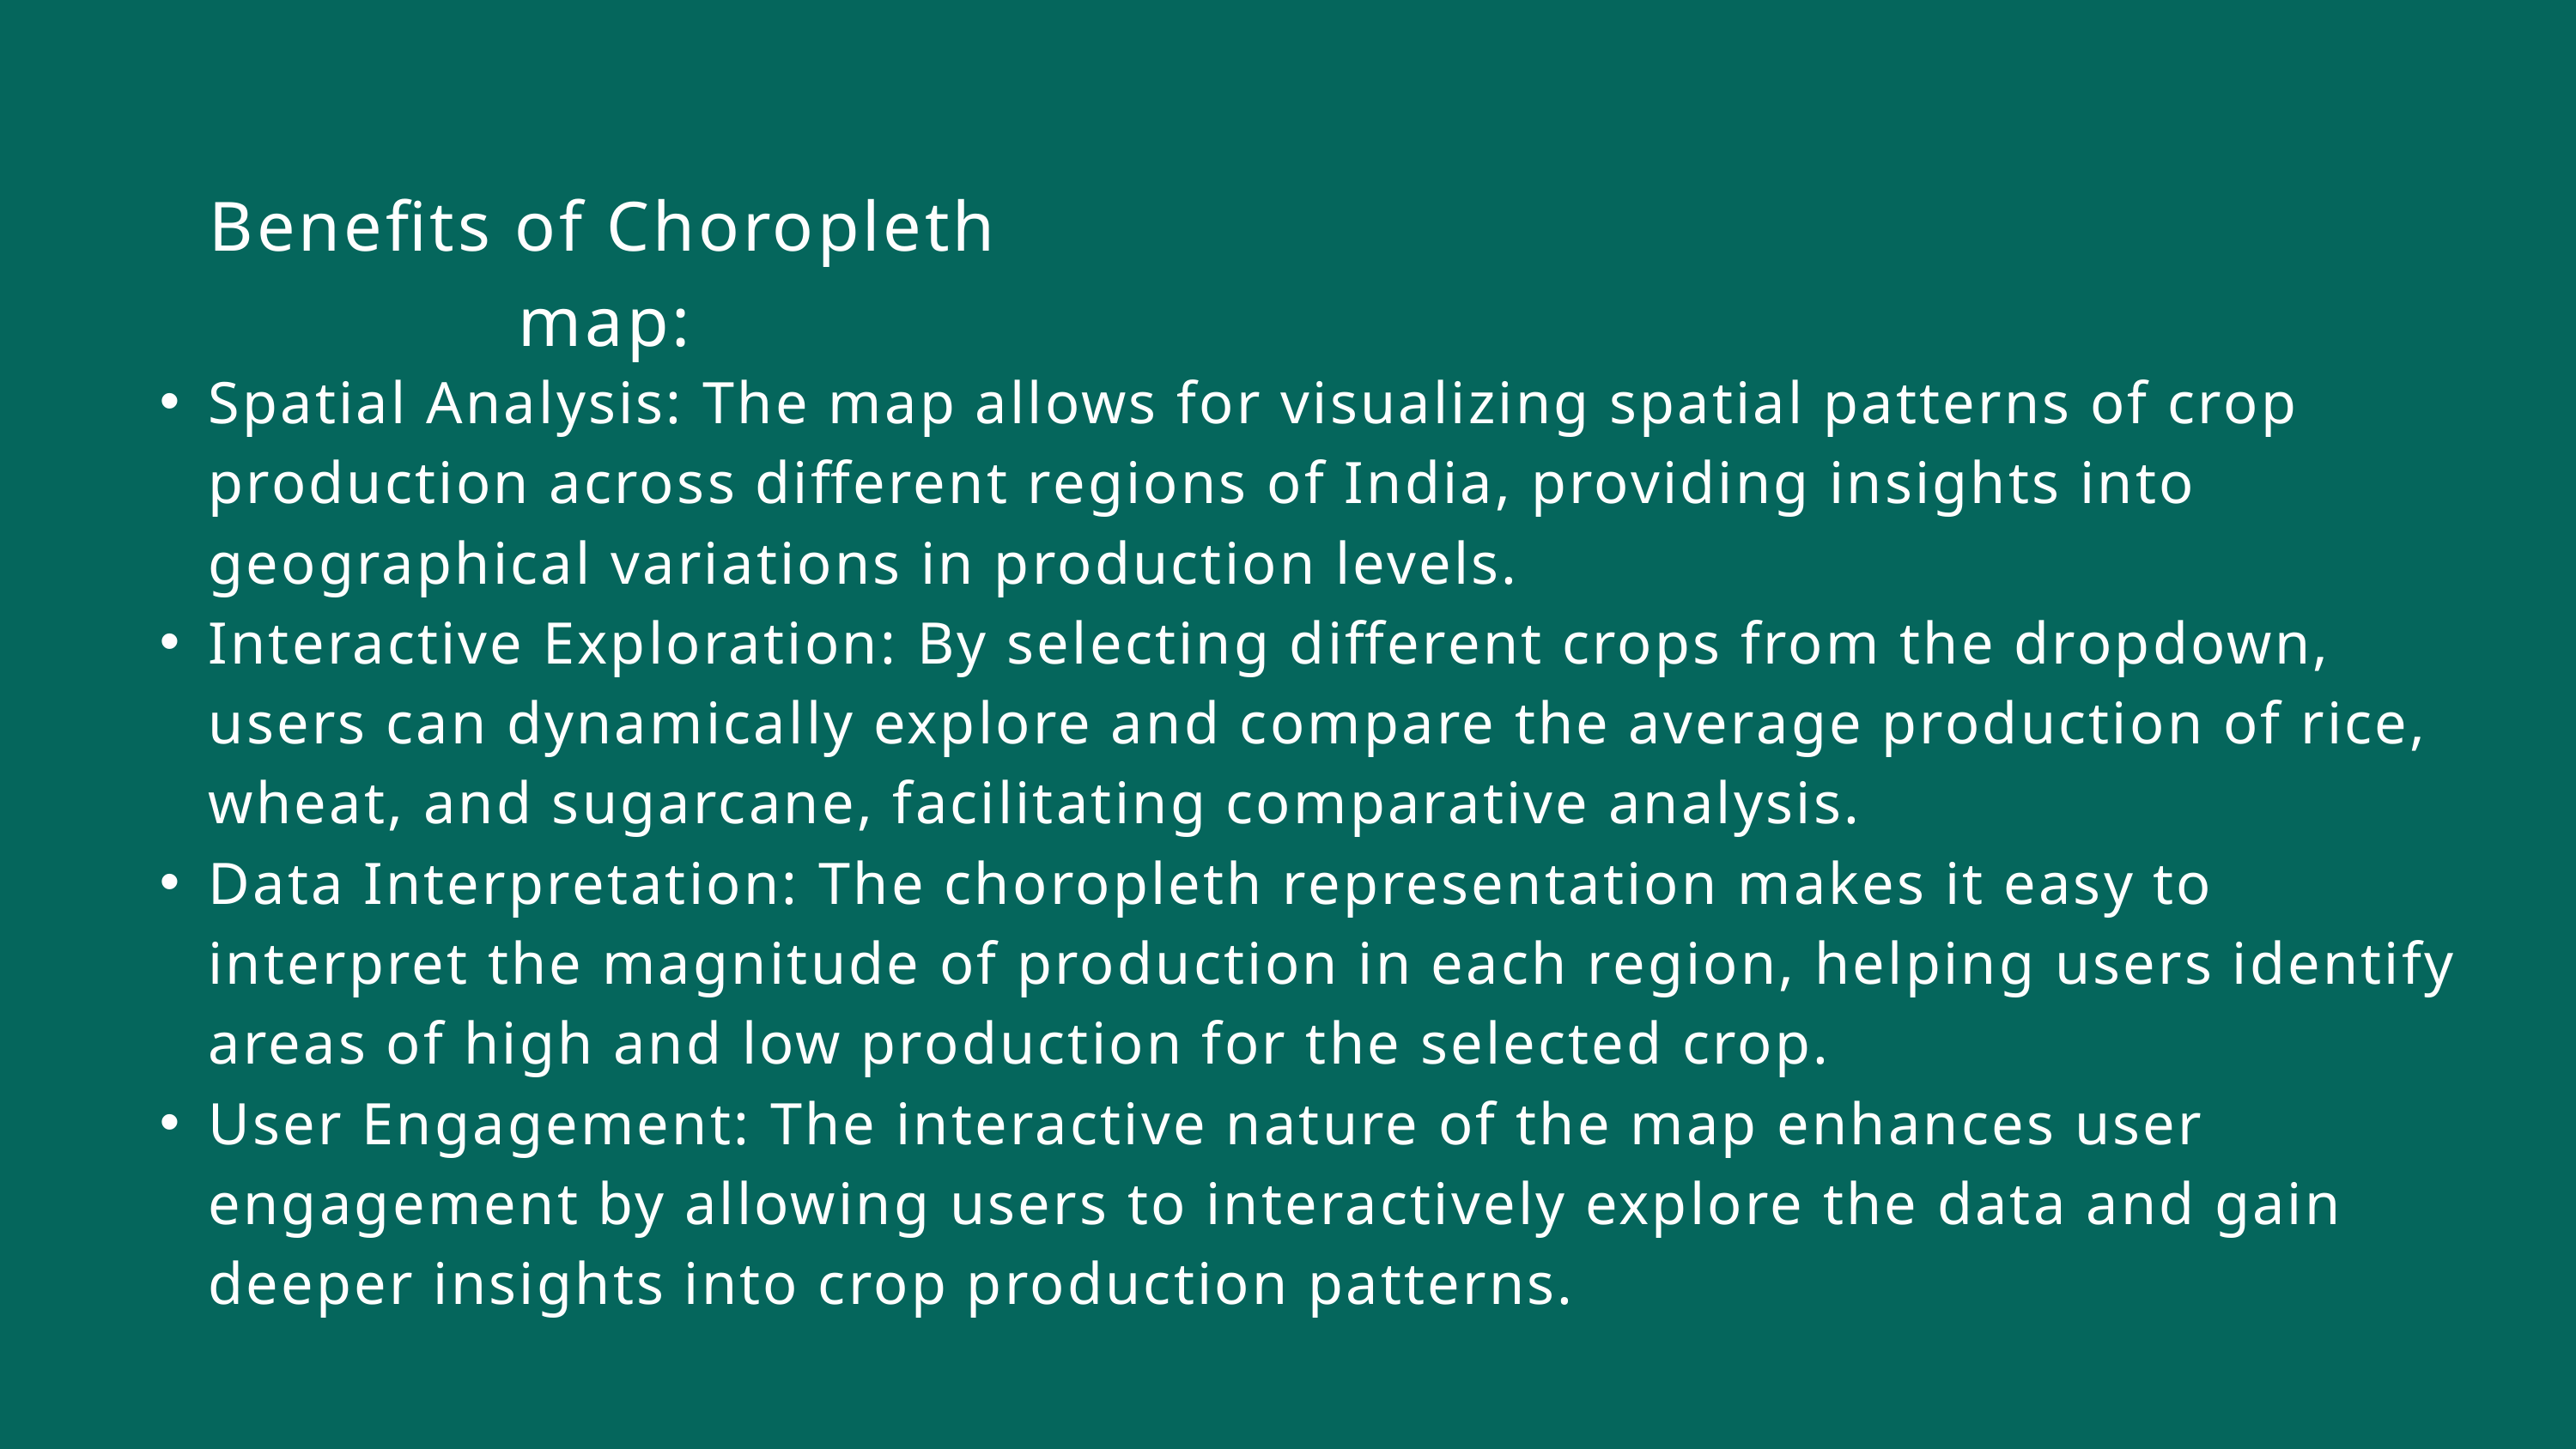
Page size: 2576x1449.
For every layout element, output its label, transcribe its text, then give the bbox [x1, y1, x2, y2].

text_box Benefits of Choropleth map: [144, 169, 1065, 355]
text_box Spatial Analysis: The map allows for visualizing spatial patterns of crop production across different regions of India, providing insights into geographical variations in production levels. Interactive Exploration: By selecting different crops from the dropdown, users can dynamically explore and compare the average production of rice, wheat, and sugarcane, facilitating comparative analysis. Data Interpretation: The choropleth representation makes it easy to interpret the magnitude of production in each region, helping users identify areas of high and low production for the selected crop. User Engagement: The interactive nature of the map enhances user engagement by allowing users to interactively explore the data and gain deeper insights into crop production patterns. [111, 355, 2465, 1316]
